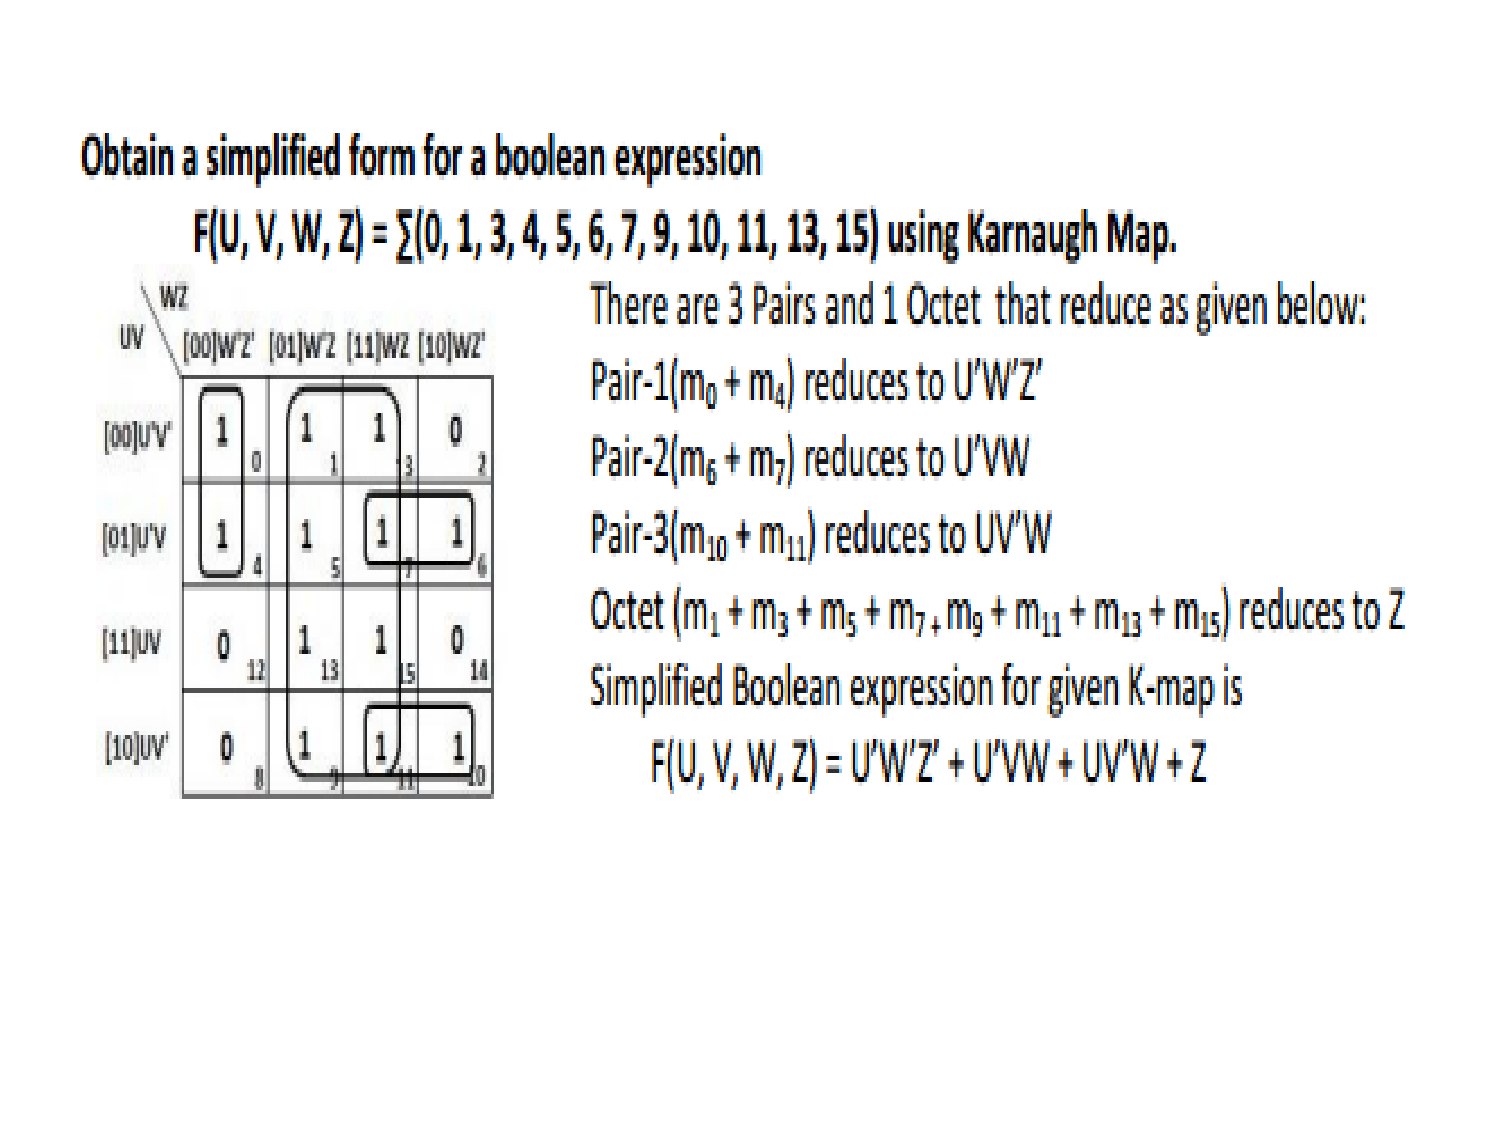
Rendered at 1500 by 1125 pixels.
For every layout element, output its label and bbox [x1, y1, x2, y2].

picture [76, 125, 1500, 799]
